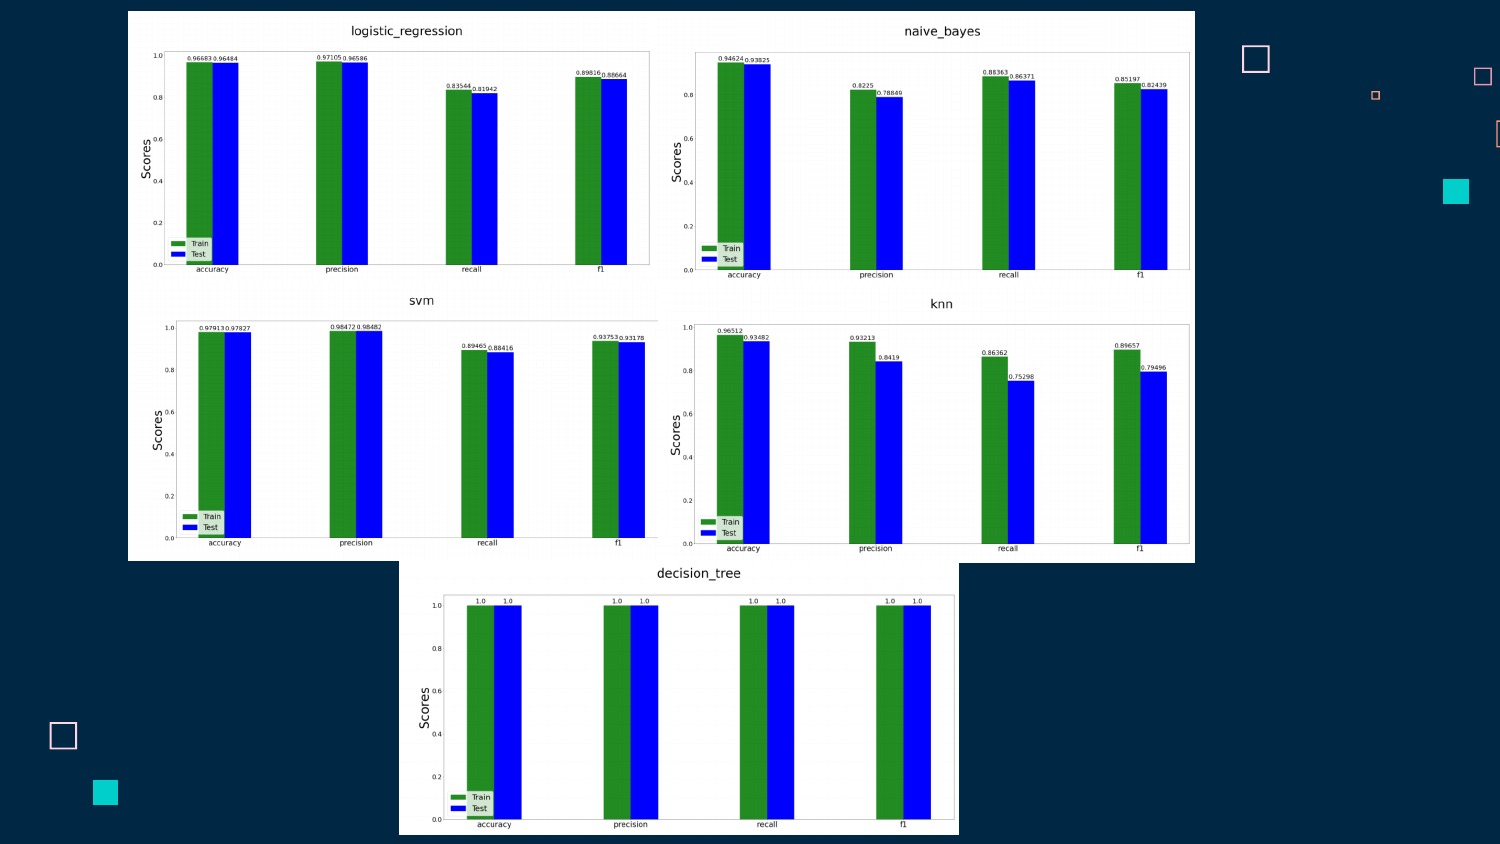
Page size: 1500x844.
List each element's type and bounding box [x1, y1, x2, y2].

picture [128, 10, 1195, 835]
